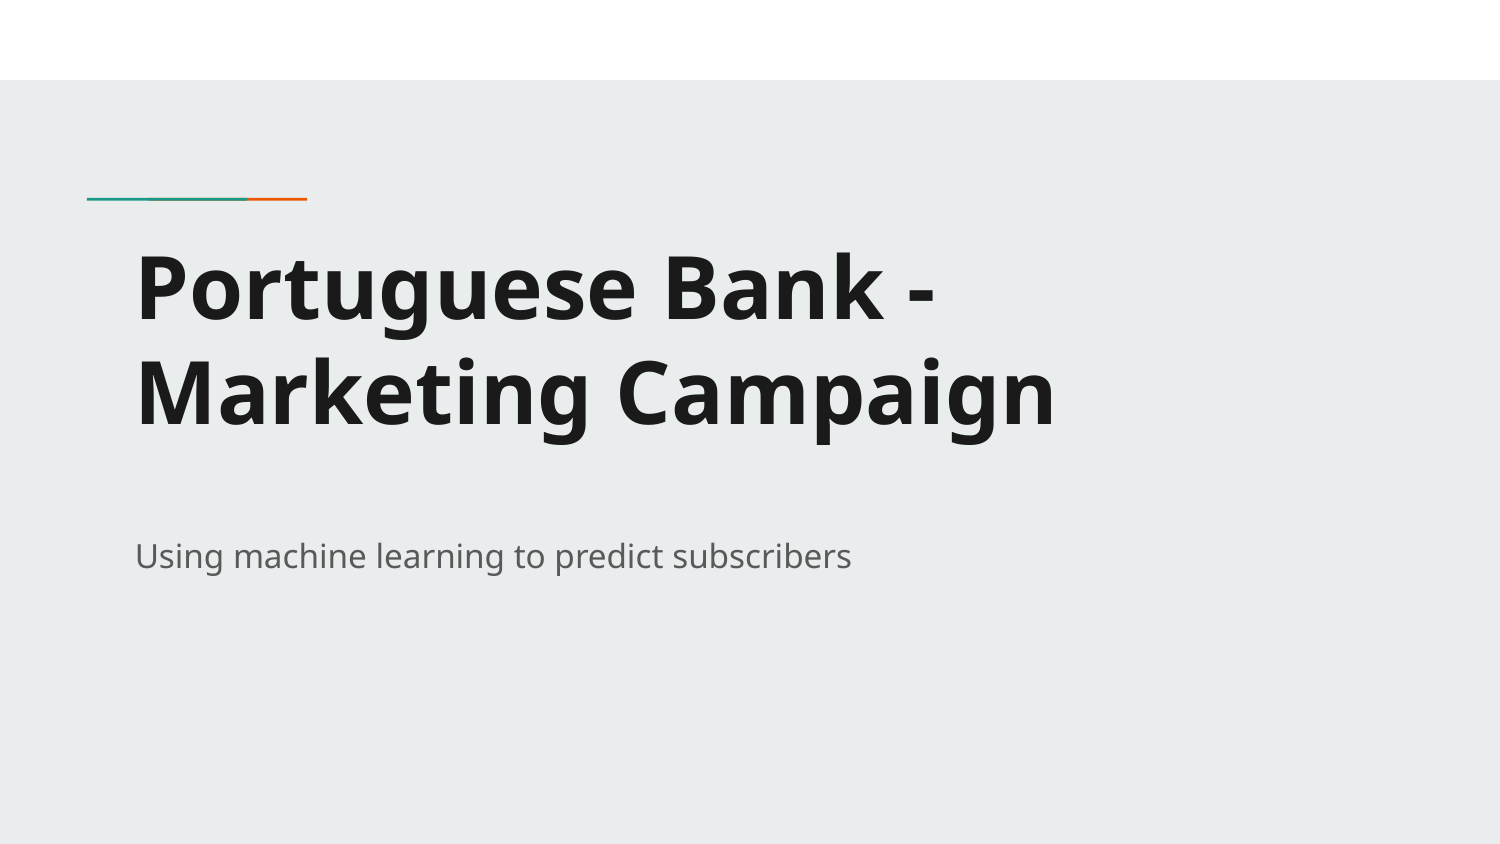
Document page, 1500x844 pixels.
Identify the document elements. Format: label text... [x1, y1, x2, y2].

title Portuguese Bank - Marketing Campaign [119, 216, 1381, 490]
subtitle Using machine learning to predict subscribers [119, 520, 1381, 610]
